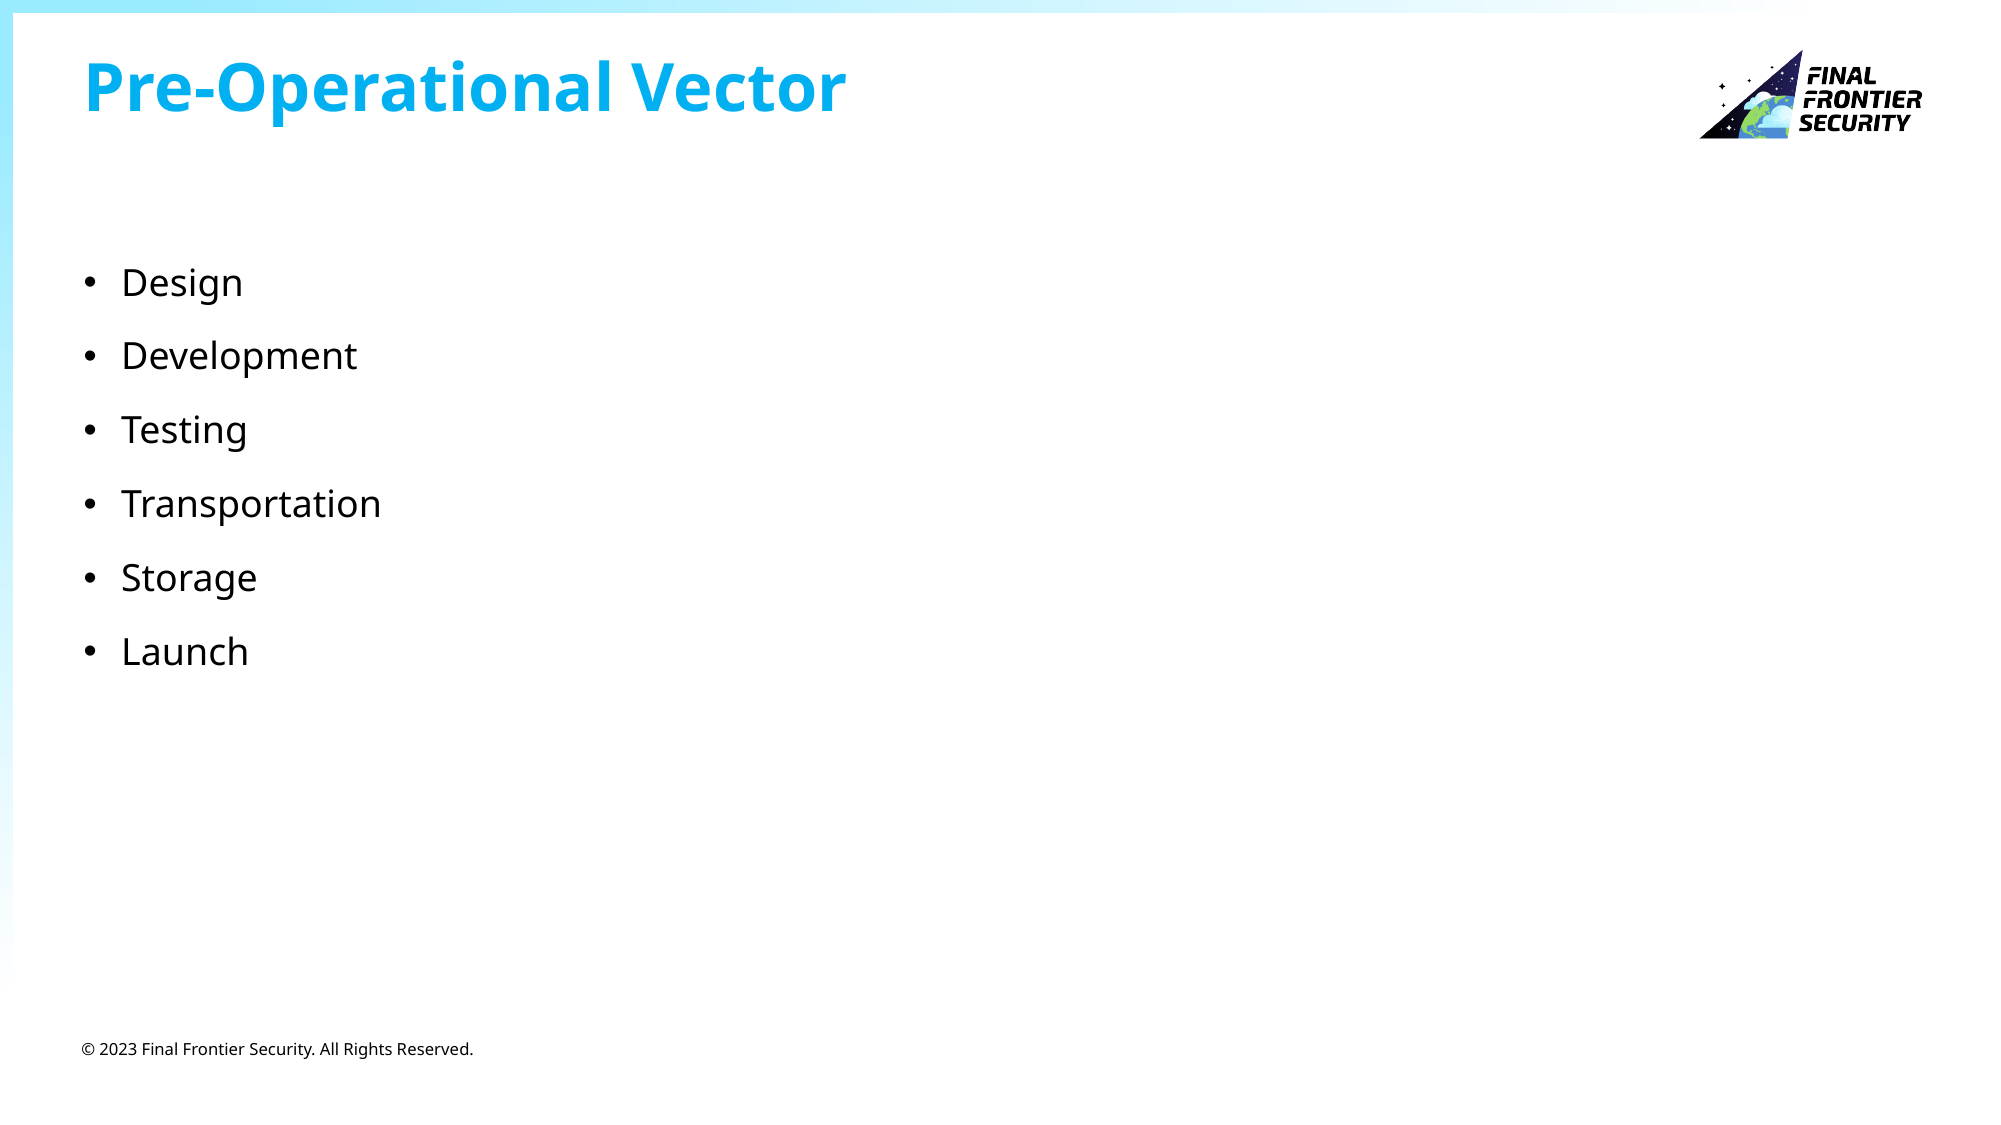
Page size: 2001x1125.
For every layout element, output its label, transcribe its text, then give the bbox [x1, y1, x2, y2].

picture [1690, 40, 1931, 148]
title Pre-Operational Vector [83, 54, 1602, 220]
list Design Development Testing Transportation Storage Launch [83, 263, 1917, 1021]
